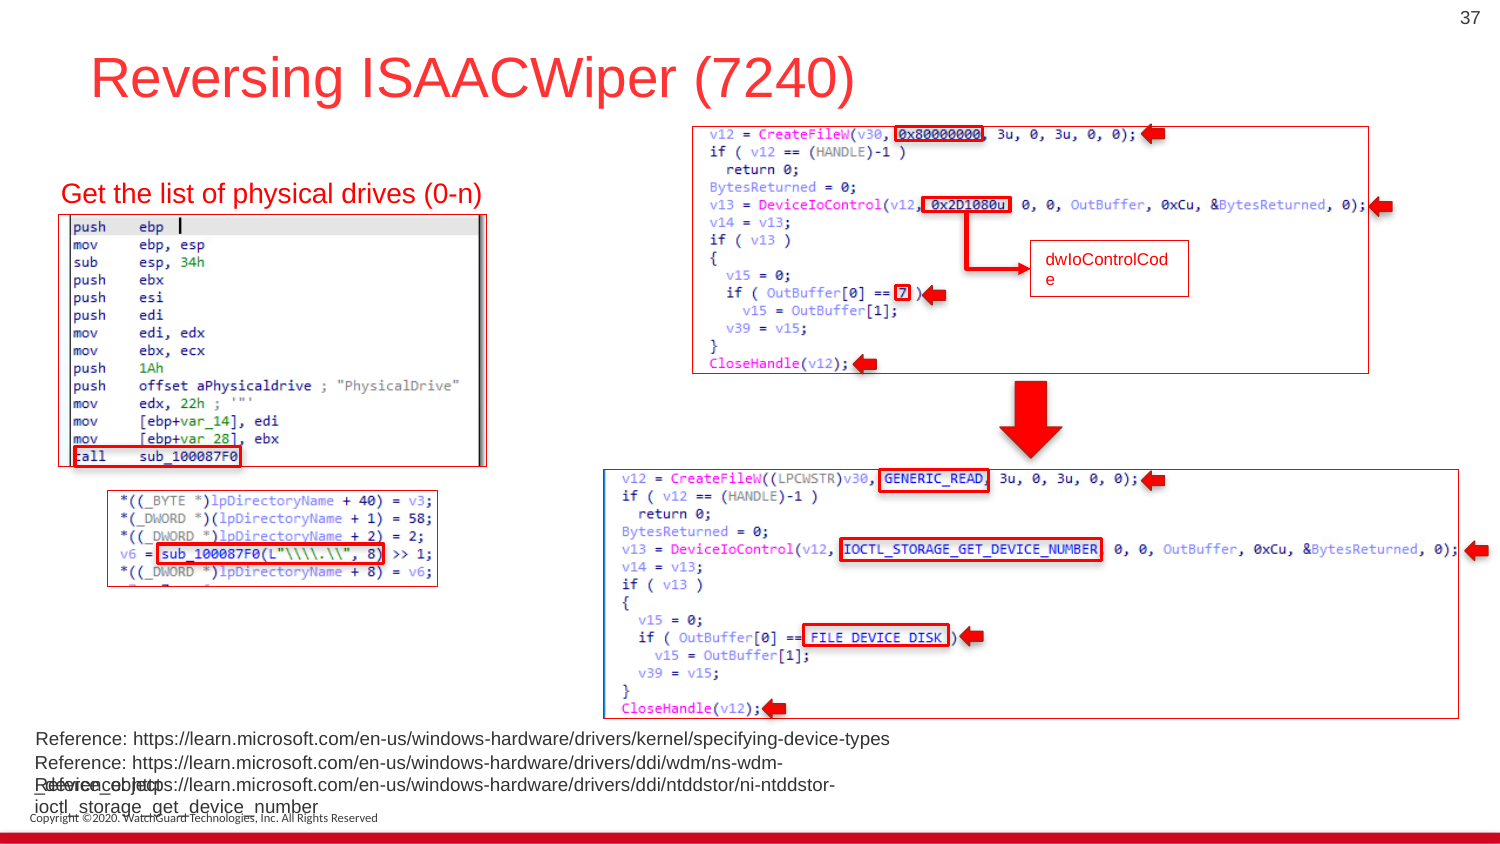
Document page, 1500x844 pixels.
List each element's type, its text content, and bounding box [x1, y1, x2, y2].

text_box Reference: https://learn.microsoft.com/en-us/windows-hardware/drivers/ddi/ntddstor/ni-ntddstor-ioctl_storage_get_device_number [10, 765, 1126, 825]
picture [602, 469, 1459, 719]
slide_number 37 [1398, 0, 1497, 40]
text_box [1374, 196, 1393, 217]
text_box Reference: https://learn.microsoft.com/en-us/windows-hardware/drivers/ddi/wdm/ns-wdm-_device_object [10, 742, 922, 765]
title Reversing ISAACWiper (7240) [75, 33, 1425, 117]
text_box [969, 207, 1028, 273]
picture [58, 214, 487, 467]
text_box Reference: https://learn.microsoft.com/en-us/windows-hardware/drivers/kernel/specifying-device-types [11, 719, 922, 742]
picture [692, 126, 1370, 375]
text_box [1464, 540, 1489, 562]
text_box [999, 383, 1063, 459]
picture [107, 490, 438, 587]
text_box Get the list of physical drives (0-n) [46, 167, 499, 217]
